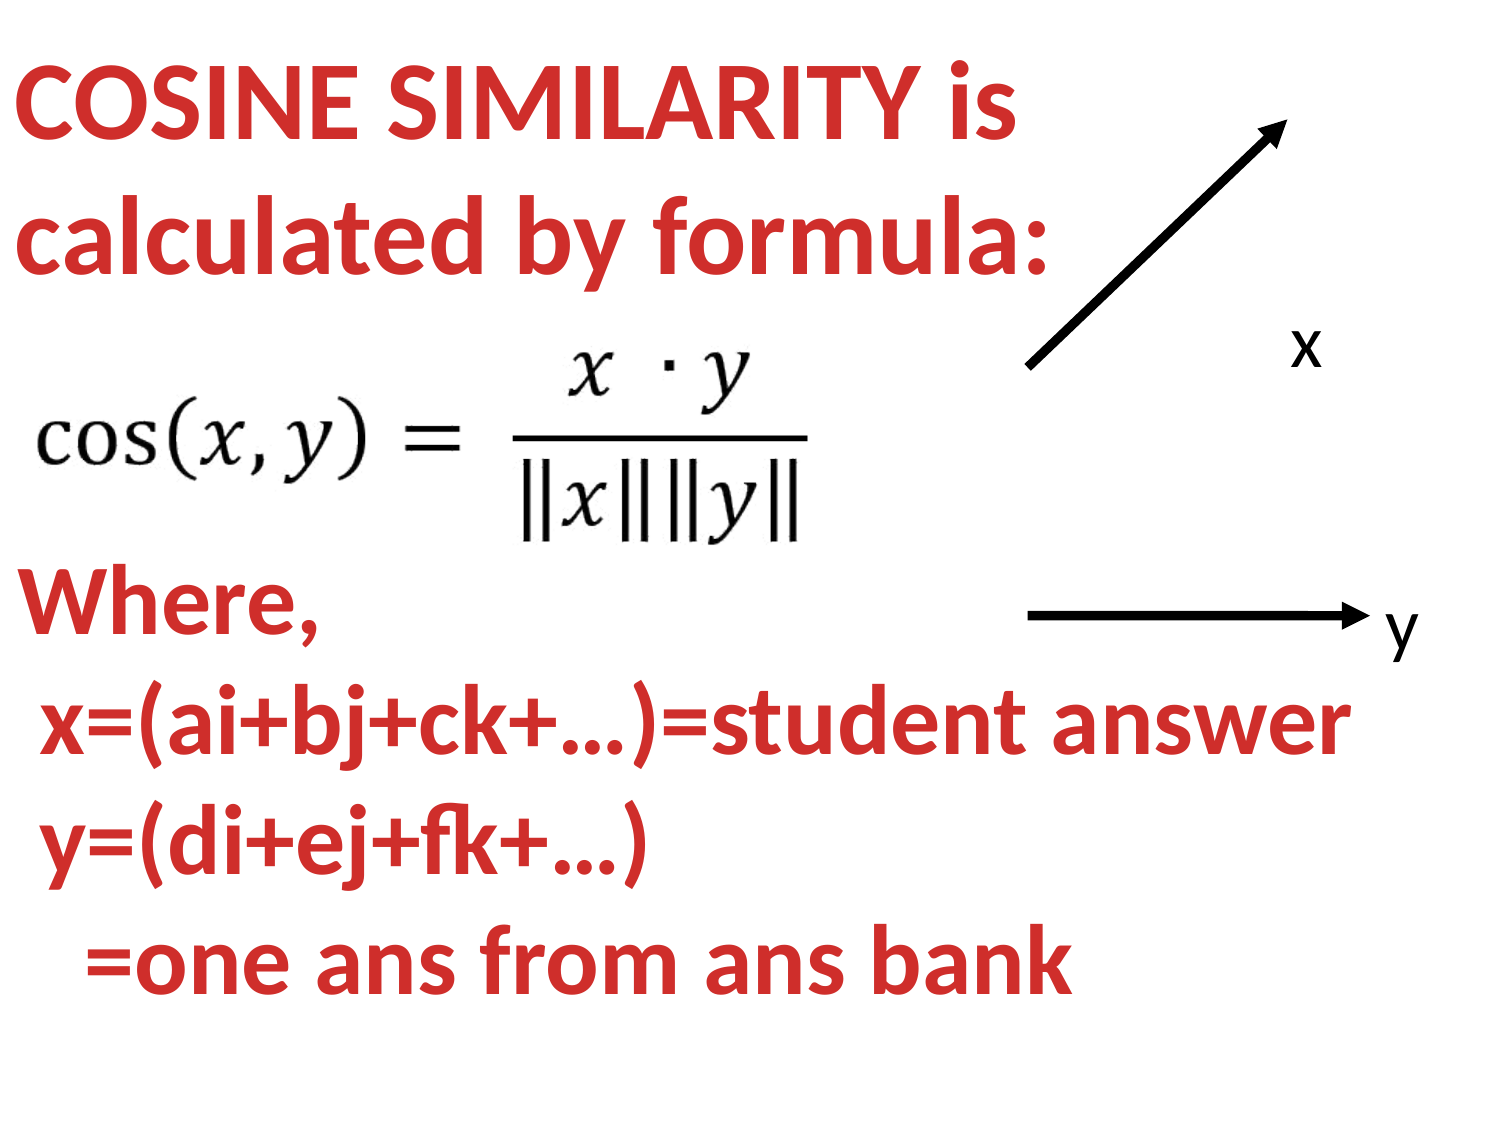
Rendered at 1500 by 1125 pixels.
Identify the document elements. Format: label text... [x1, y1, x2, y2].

text_box [1027, 119, 1288, 368]
text_box [1027, 609, 1370, 622]
text_box COSINE SIMILARITY is calculated by formula: [0, 19, 1500, 440]
text_box Where, x=(ai+bj+ck+…)=student answer y=(di+ej+fk+…) =one ans from ans bank [2, 527, 1500, 1125]
picture [0, 332, 855, 587]
text_box x [1275, 284, 1323, 390]
text_box y [1370, 568, 1418, 674]
